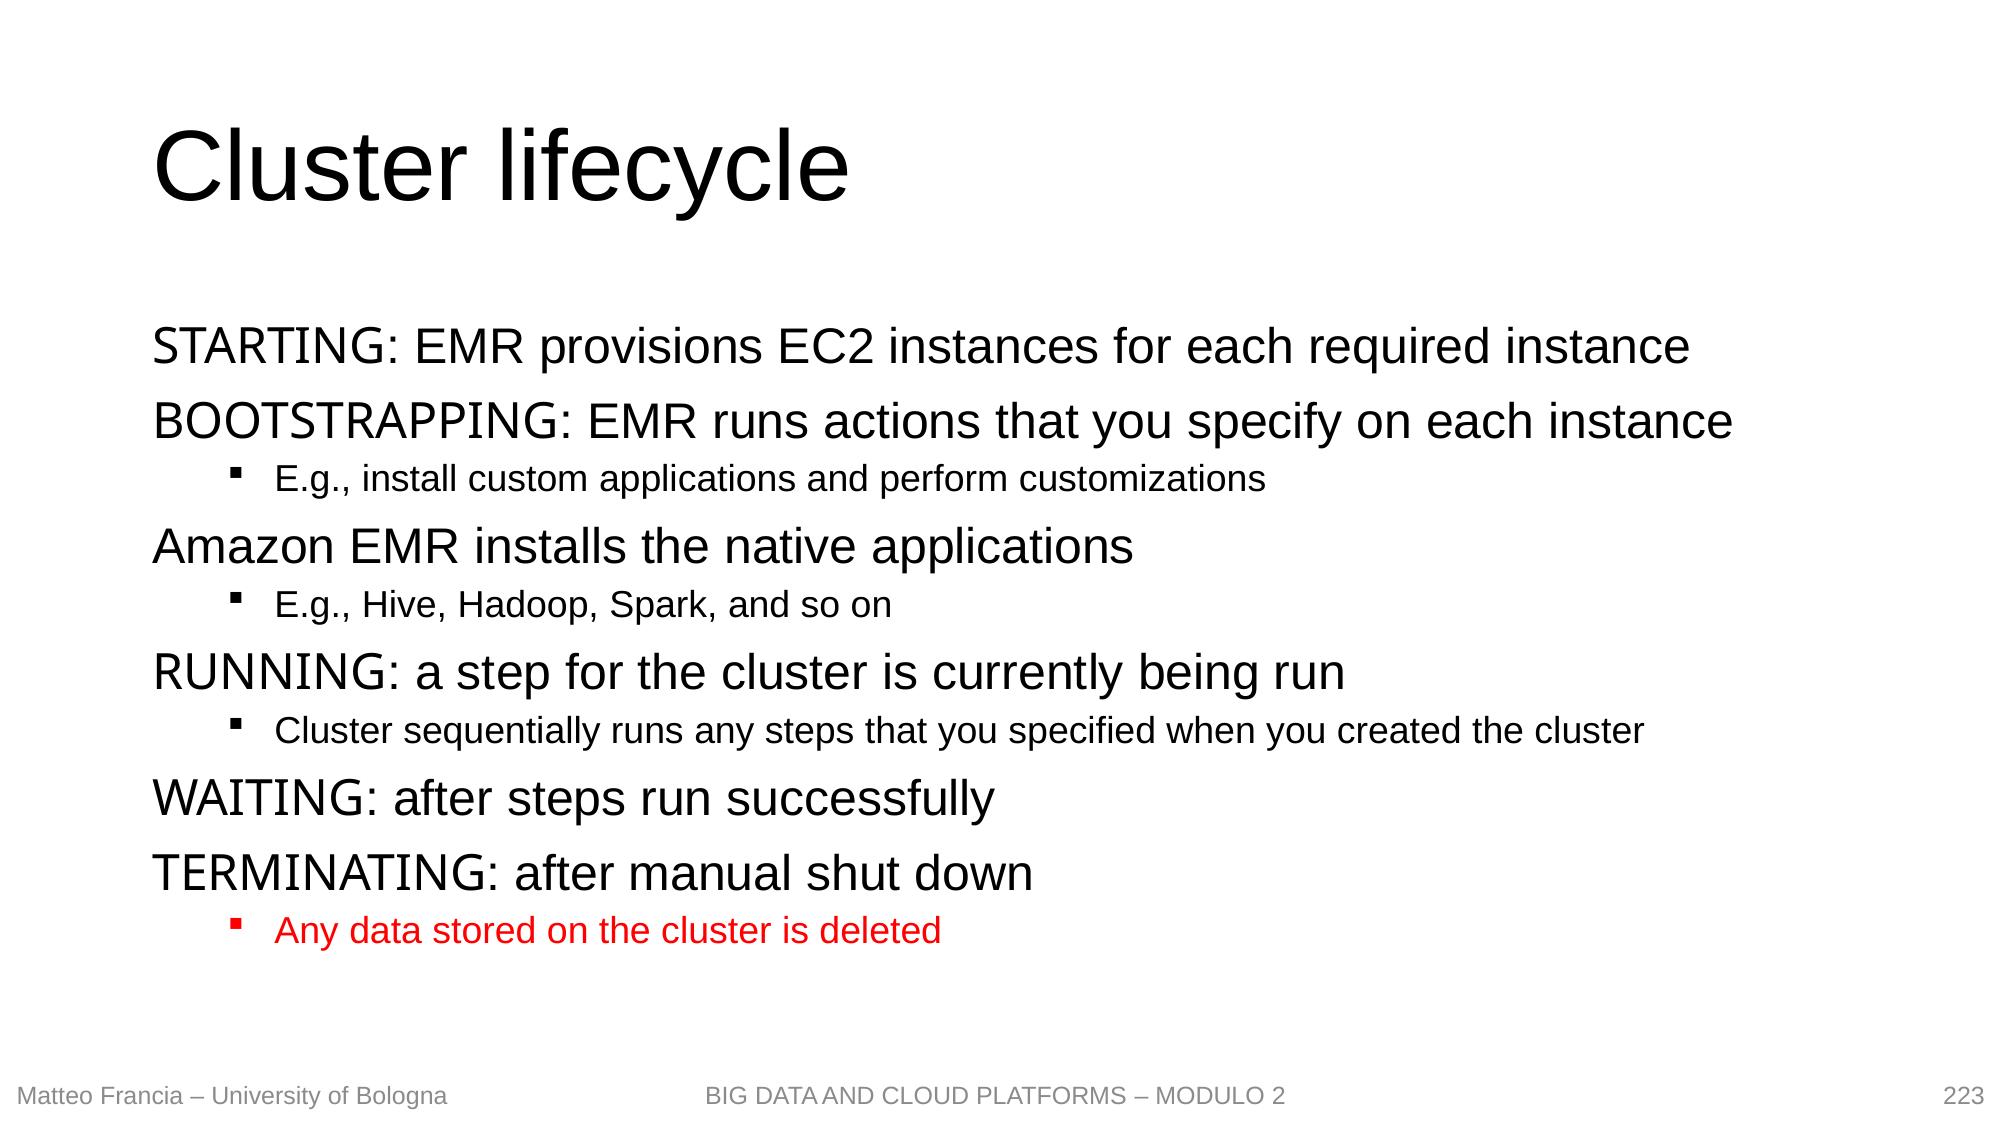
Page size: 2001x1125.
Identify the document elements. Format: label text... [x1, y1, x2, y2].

list STARTING: EMR provisions EC2 instances for each required instance BOOTSTRAPPING: EMR runs actions that you specify on each instance E.g., install custom applications and perform customizations Amazon EMR installs the native applications E.g., Hive, Hadoop, Spark, and so on RUNNING: a step for the cluster is currently being run Cluster sequentially runs any steps that you specified when you created the cluster WAITING: after steps run successfully TERMINATING: after manual shut down Any data stored on the cluster is deleted [137, 278, 1863, 993]
footer Matteo Francia – University of Bologna [0, 1065, 466, 1125]
slide_number 223 [1550, 1065, 2000, 1125]
title Cluster lifecycle [137, 59, 1863, 278]
